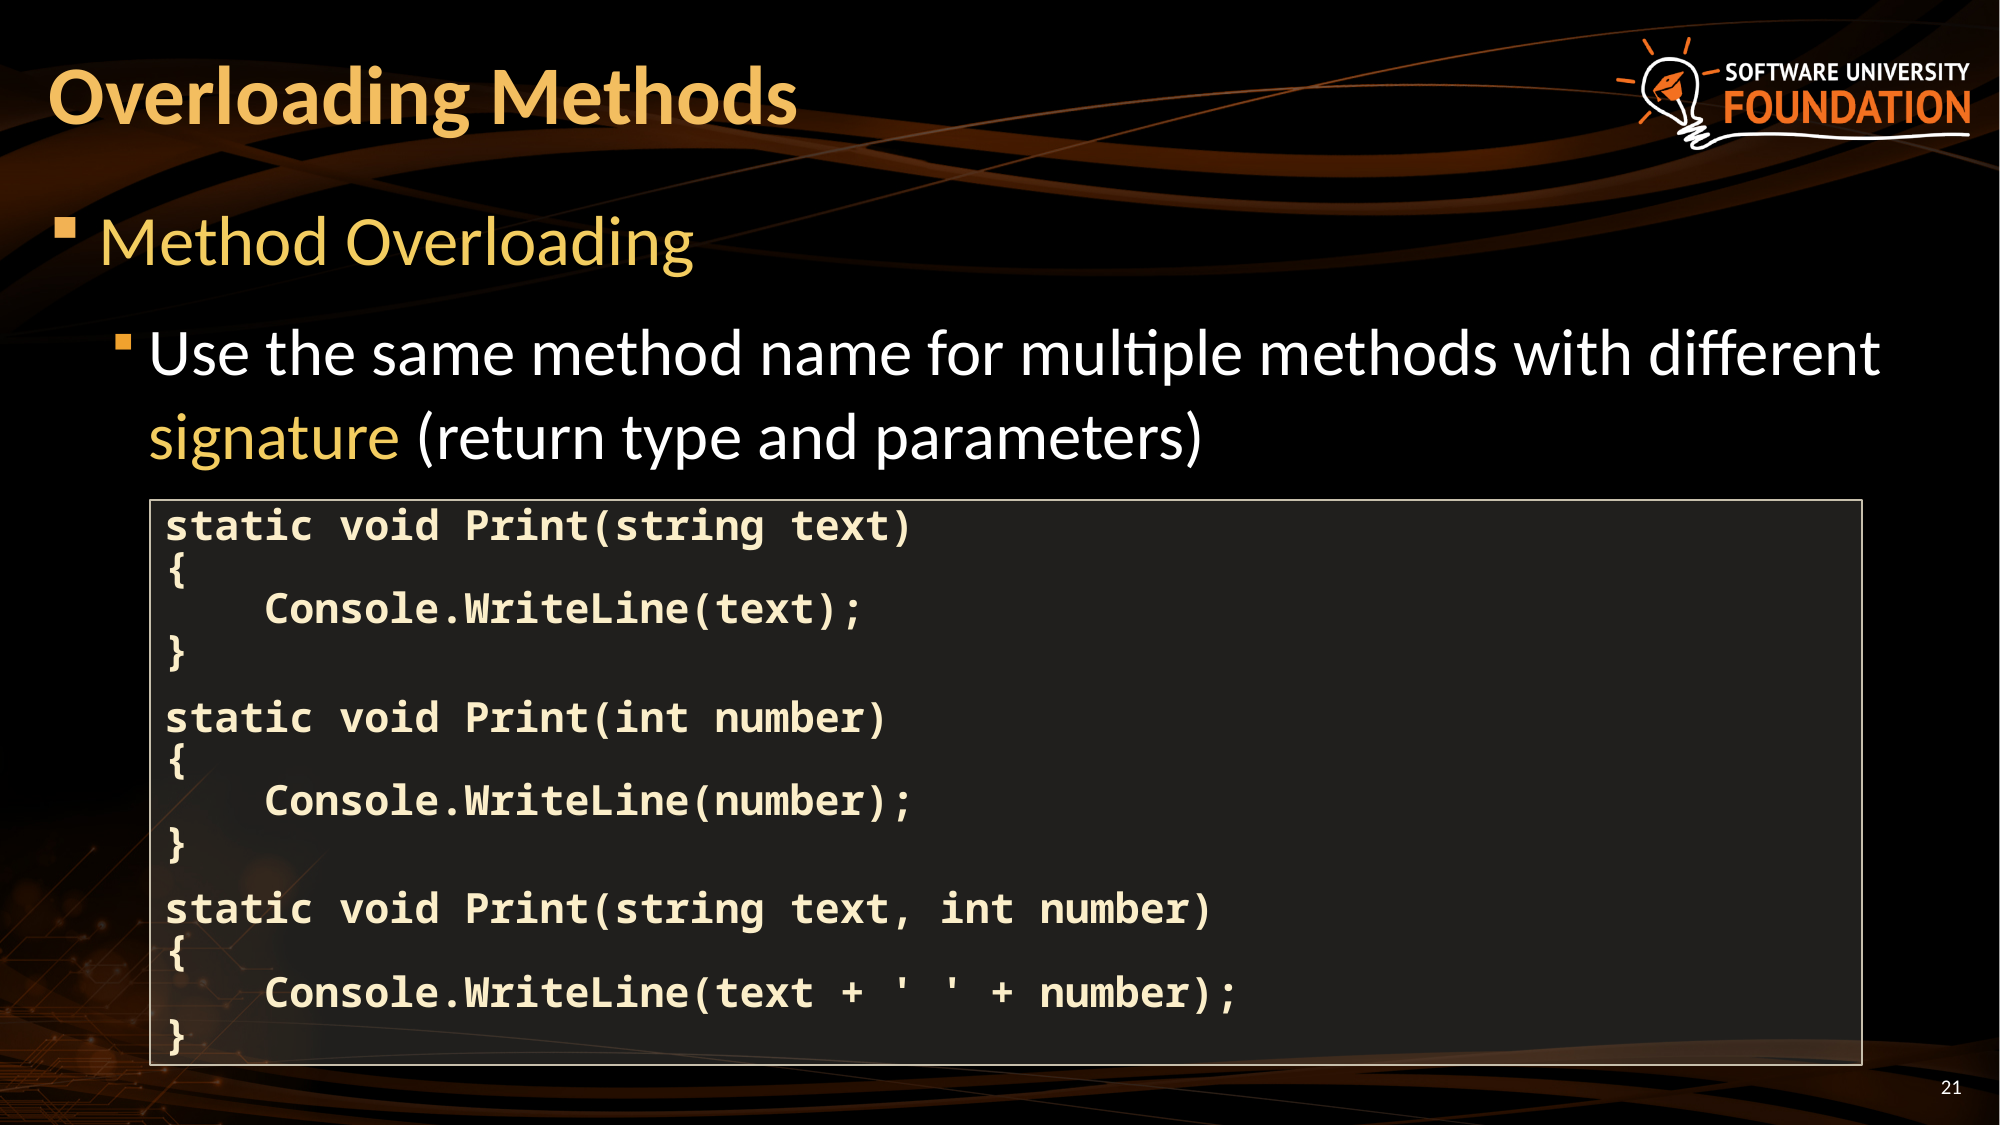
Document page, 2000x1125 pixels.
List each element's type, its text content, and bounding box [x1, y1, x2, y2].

text_box static void Print(string text) { Console.WriteLine(text); } static void Print(int number) { Console.WriteLine(number); } static void Print(string text, int number) { Console.WriteLine(text + ' ' + number); } [149, 499, 1863, 1065]
title Overloading Methods [30, 6, 1602, 189]
list Method Overloading Use the same method name for multiple methods with different signature (return type and parameters) [31, 188, 1968, 1103]
picture [0, 0, 2000, 1125]
